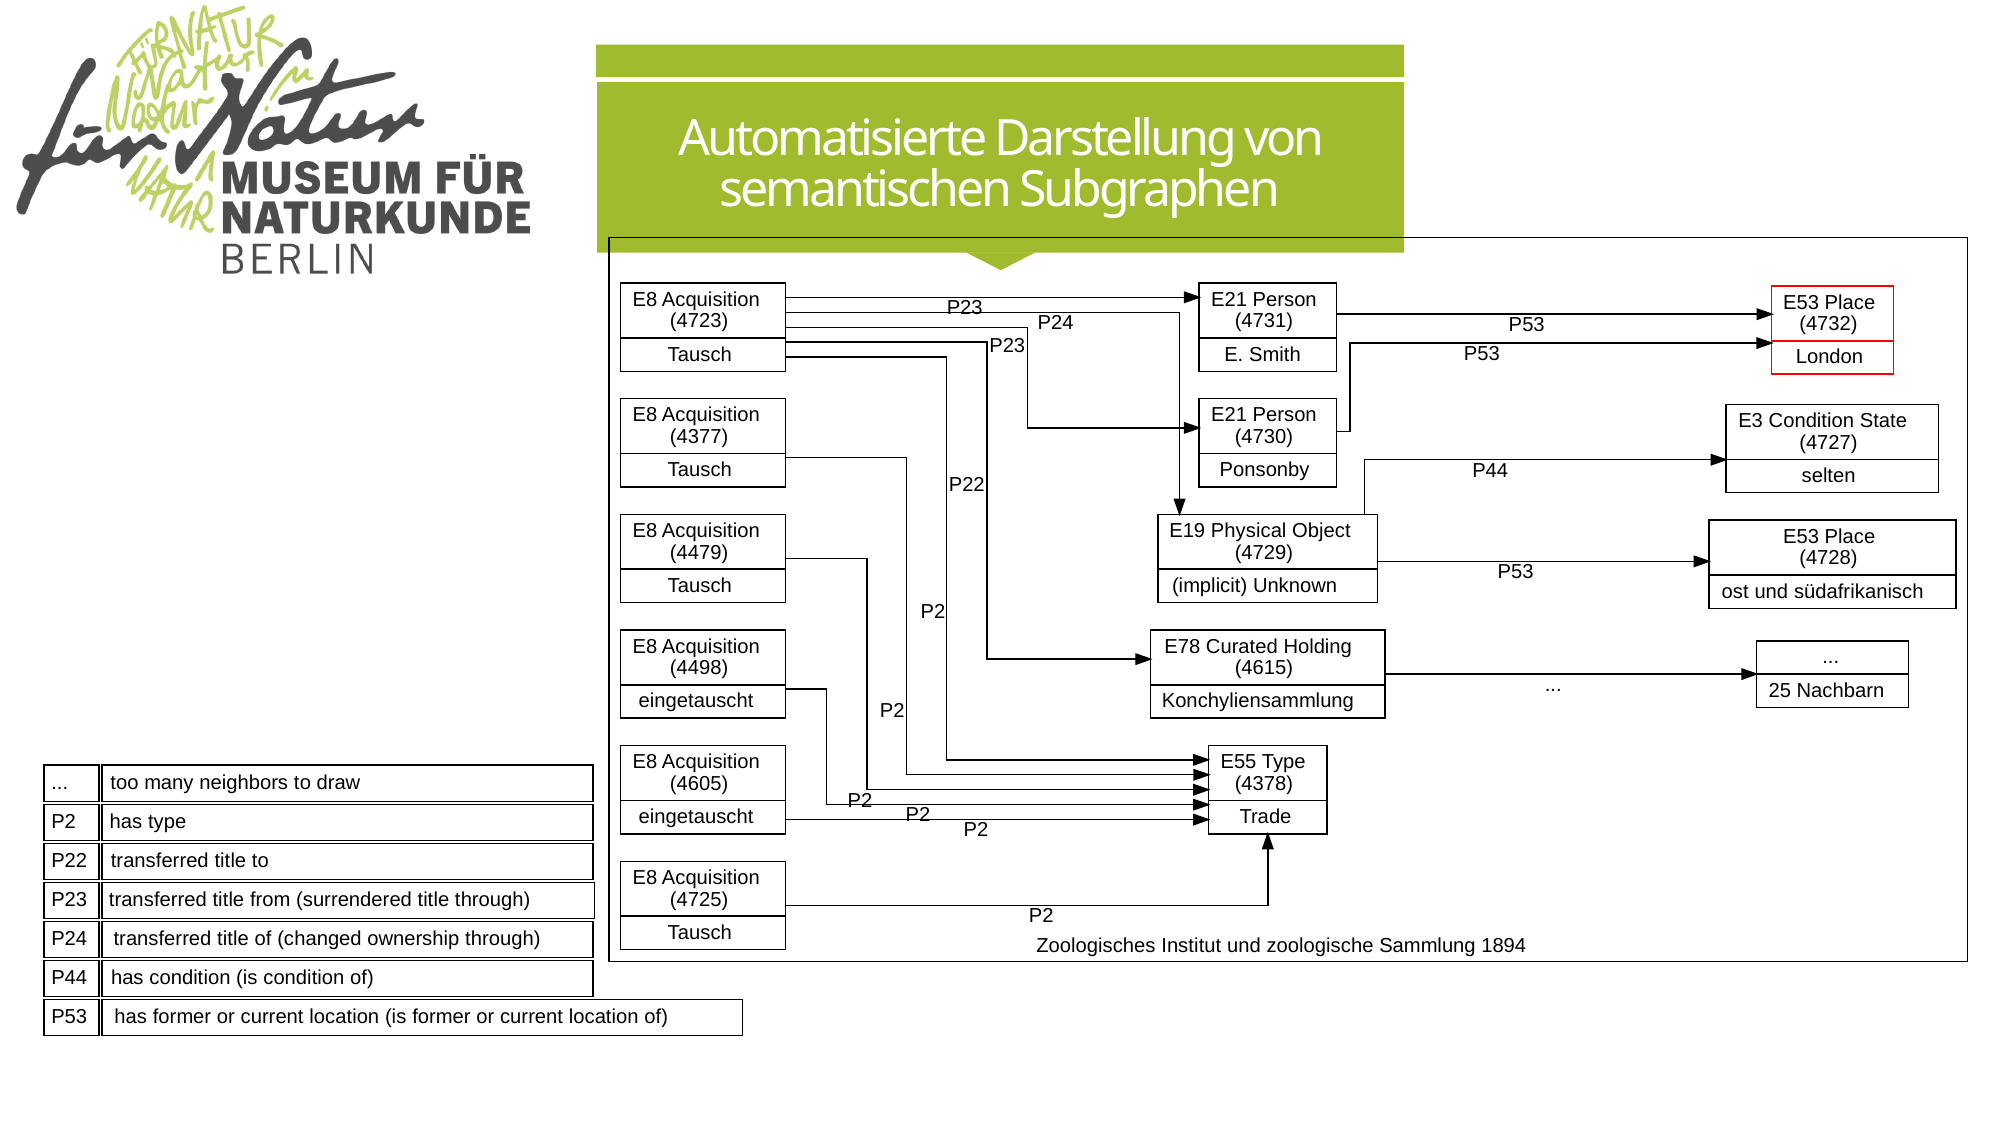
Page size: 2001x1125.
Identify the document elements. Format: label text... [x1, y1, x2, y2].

title Automatisierte Darstellung von semantischen Subgraphen [611, 96, 1389, 235]
table_cell 283 [0, 0, 546, 321]
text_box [36, 237, 1968, 1036]
